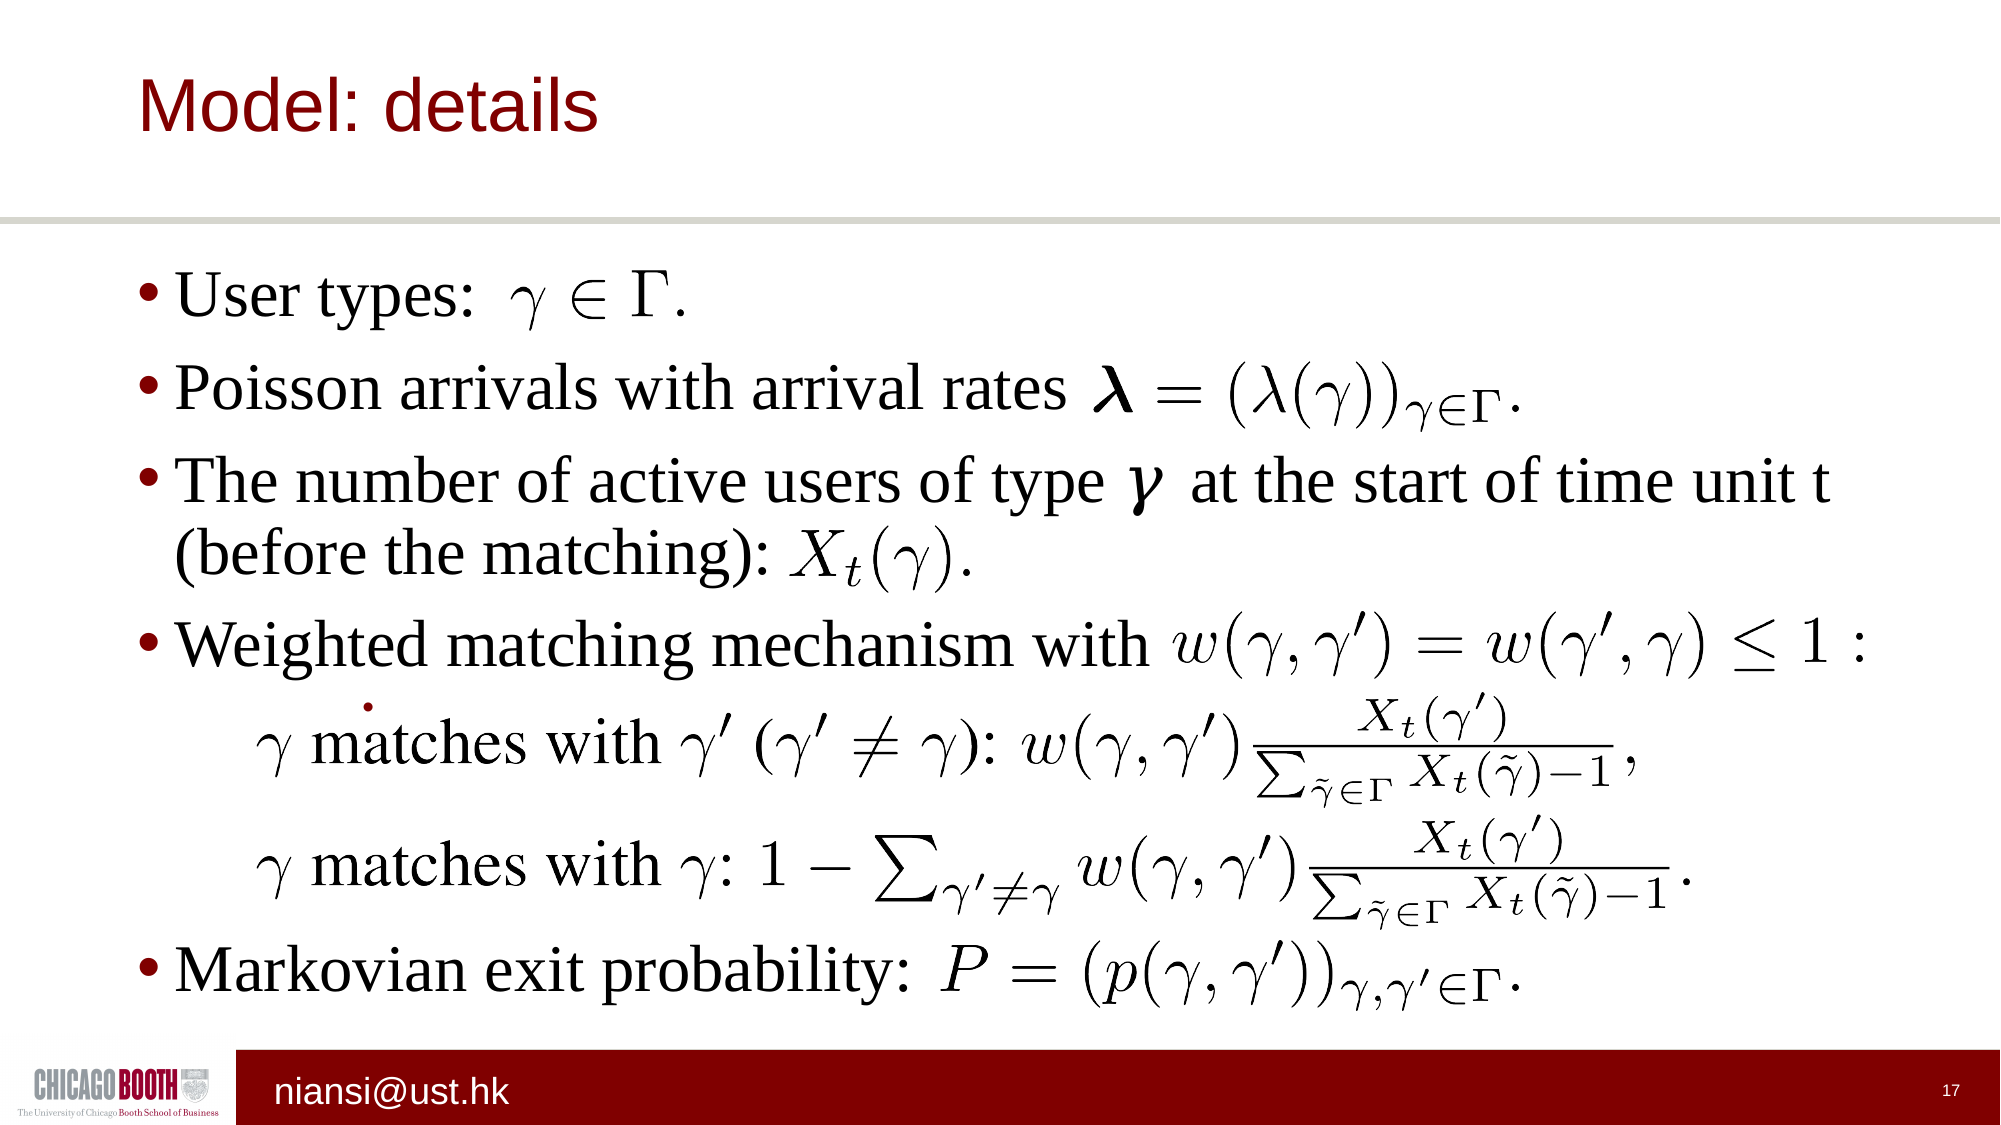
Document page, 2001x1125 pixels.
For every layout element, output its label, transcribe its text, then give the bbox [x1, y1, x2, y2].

picture [940, 940, 1519, 1011]
picture [1172, 611, 1863, 679]
picture [1093, 361, 1519, 432]
picture [0, 1033, 236, 1125]
list User types: Poisson arrivals with arrival rates The number of active users of type 𝛾 at the start of time unit t (before the matching): Weighted matching mechanism with Markovian exit probability: [137, 251, 1863, 979]
title Model: details [137, 0, 1863, 216]
picture [256, 692, 1690, 930]
picture [789, 525, 970, 593]
picture [510, 270, 684, 331]
slide_number 17 [1412, 1059, 1976, 1120]
